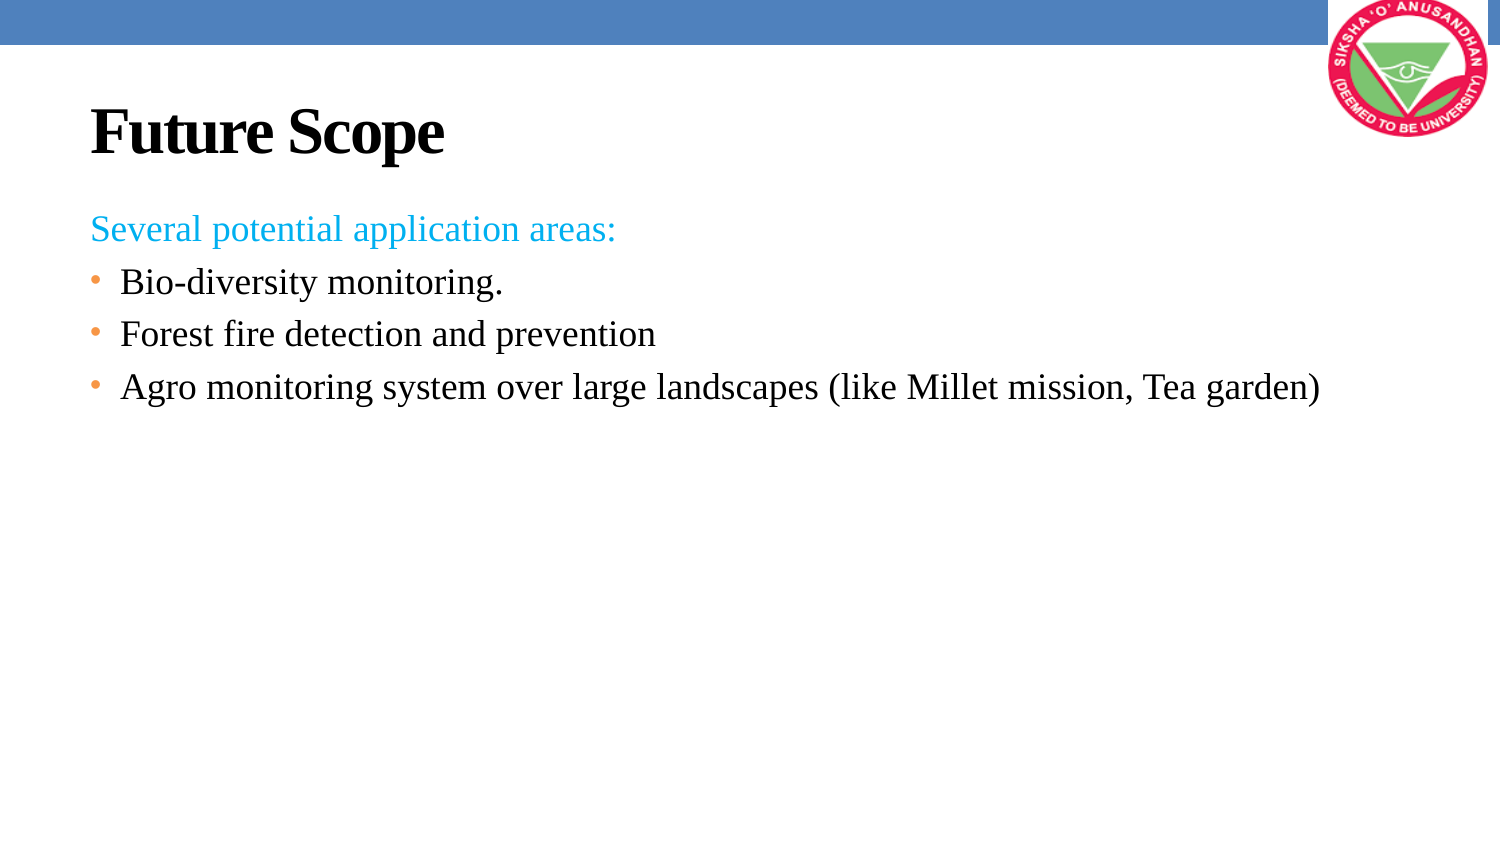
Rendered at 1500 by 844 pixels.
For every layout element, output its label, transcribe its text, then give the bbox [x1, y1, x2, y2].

picture [1328, 0, 1489, 137]
list Several potential application areas: Bio-diversity monitoring. Forest fire detection and prevention Agro monitoring system over large landscapes (like Millet mission, Tea garden) [75, 196, 1425, 797]
title Future Scope [75, 65, 1425, 188]
